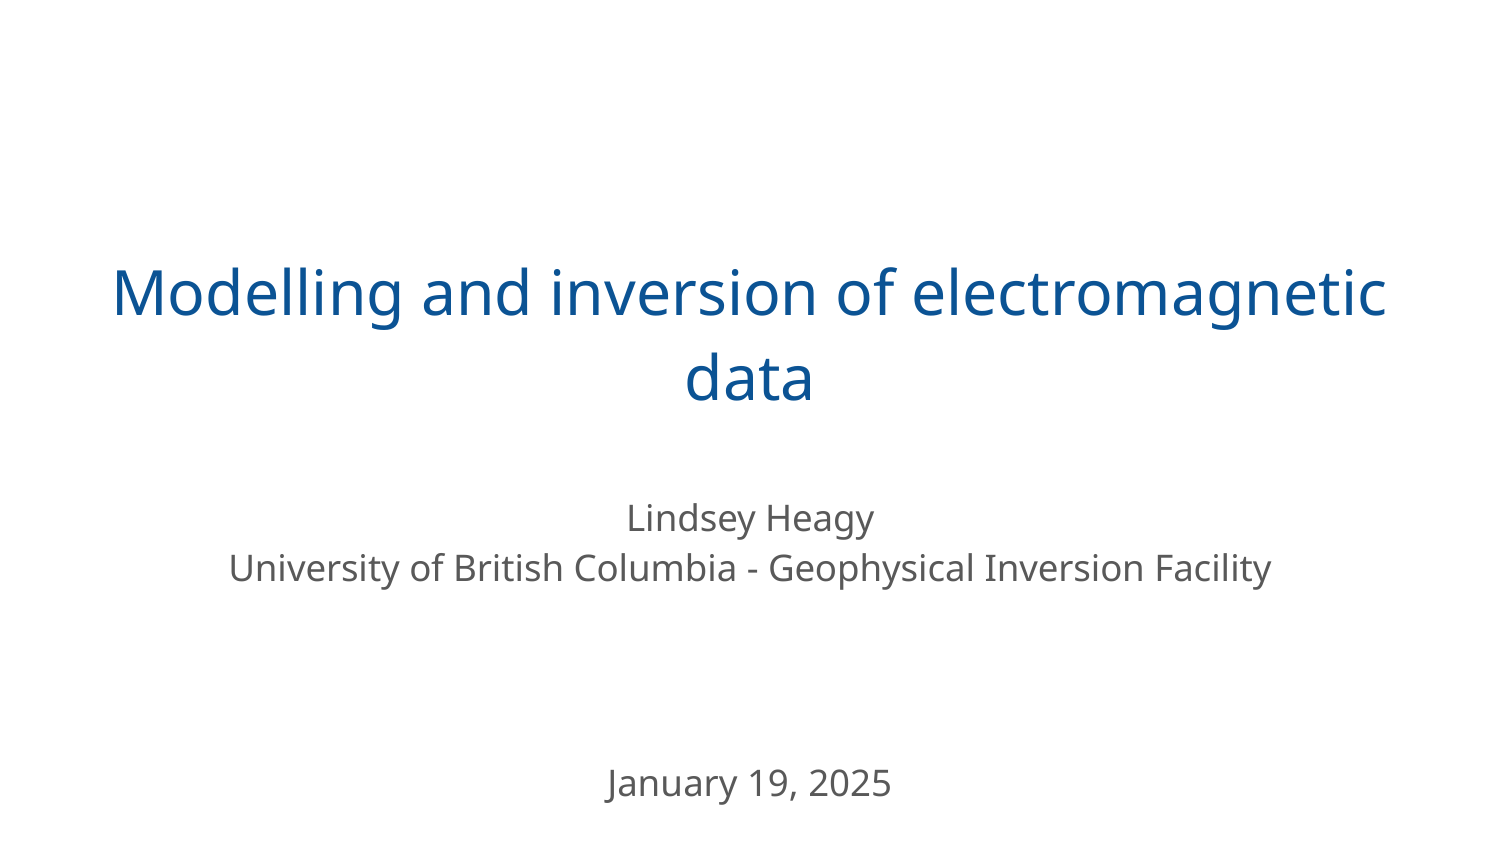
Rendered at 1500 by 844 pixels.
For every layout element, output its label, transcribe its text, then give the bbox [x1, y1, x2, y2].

subtitle January 19, 2025 [51, 749, 1449, 820]
title Modelling and inversion of electromagnetic data [51, 97, 1449, 434]
subtitle Lindsey Heagy University of British Columbia - Geophysical Inversion Facility [51, 477, 1449, 608]
